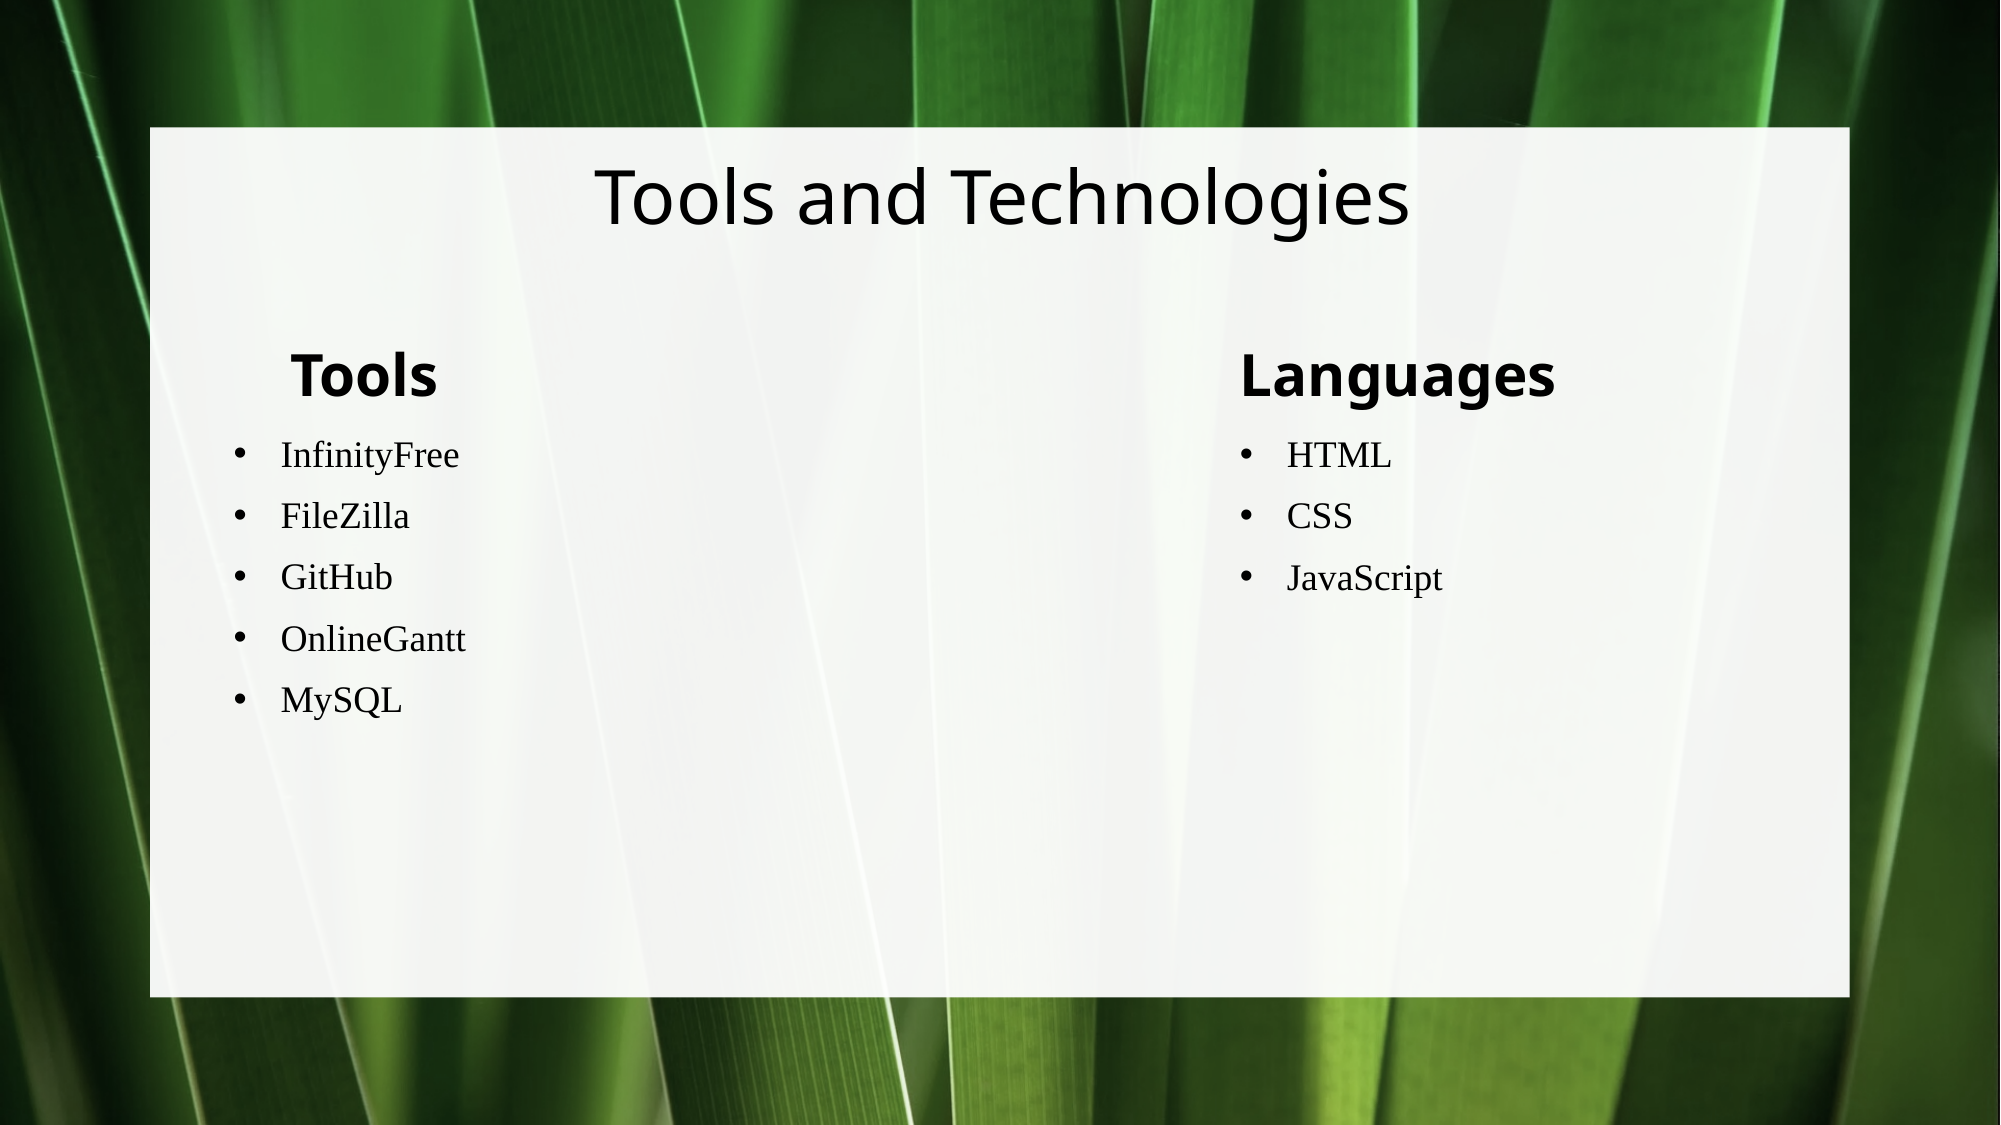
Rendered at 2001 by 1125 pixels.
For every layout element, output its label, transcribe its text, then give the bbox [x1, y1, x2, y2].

title Tools and Technologies [579, 77, 1724, 248]
text_box Languages [1224, 330, 1675, 416]
picture [0, 0, 2000, 1125]
subtitle InfinityFree FileZilla GitHub OnlineGantt MySQL [218, 427, 552, 788]
text_box Tools [275, 330, 726, 416]
text_box HTML CSS JavaScript [1225, 427, 1548, 701]
